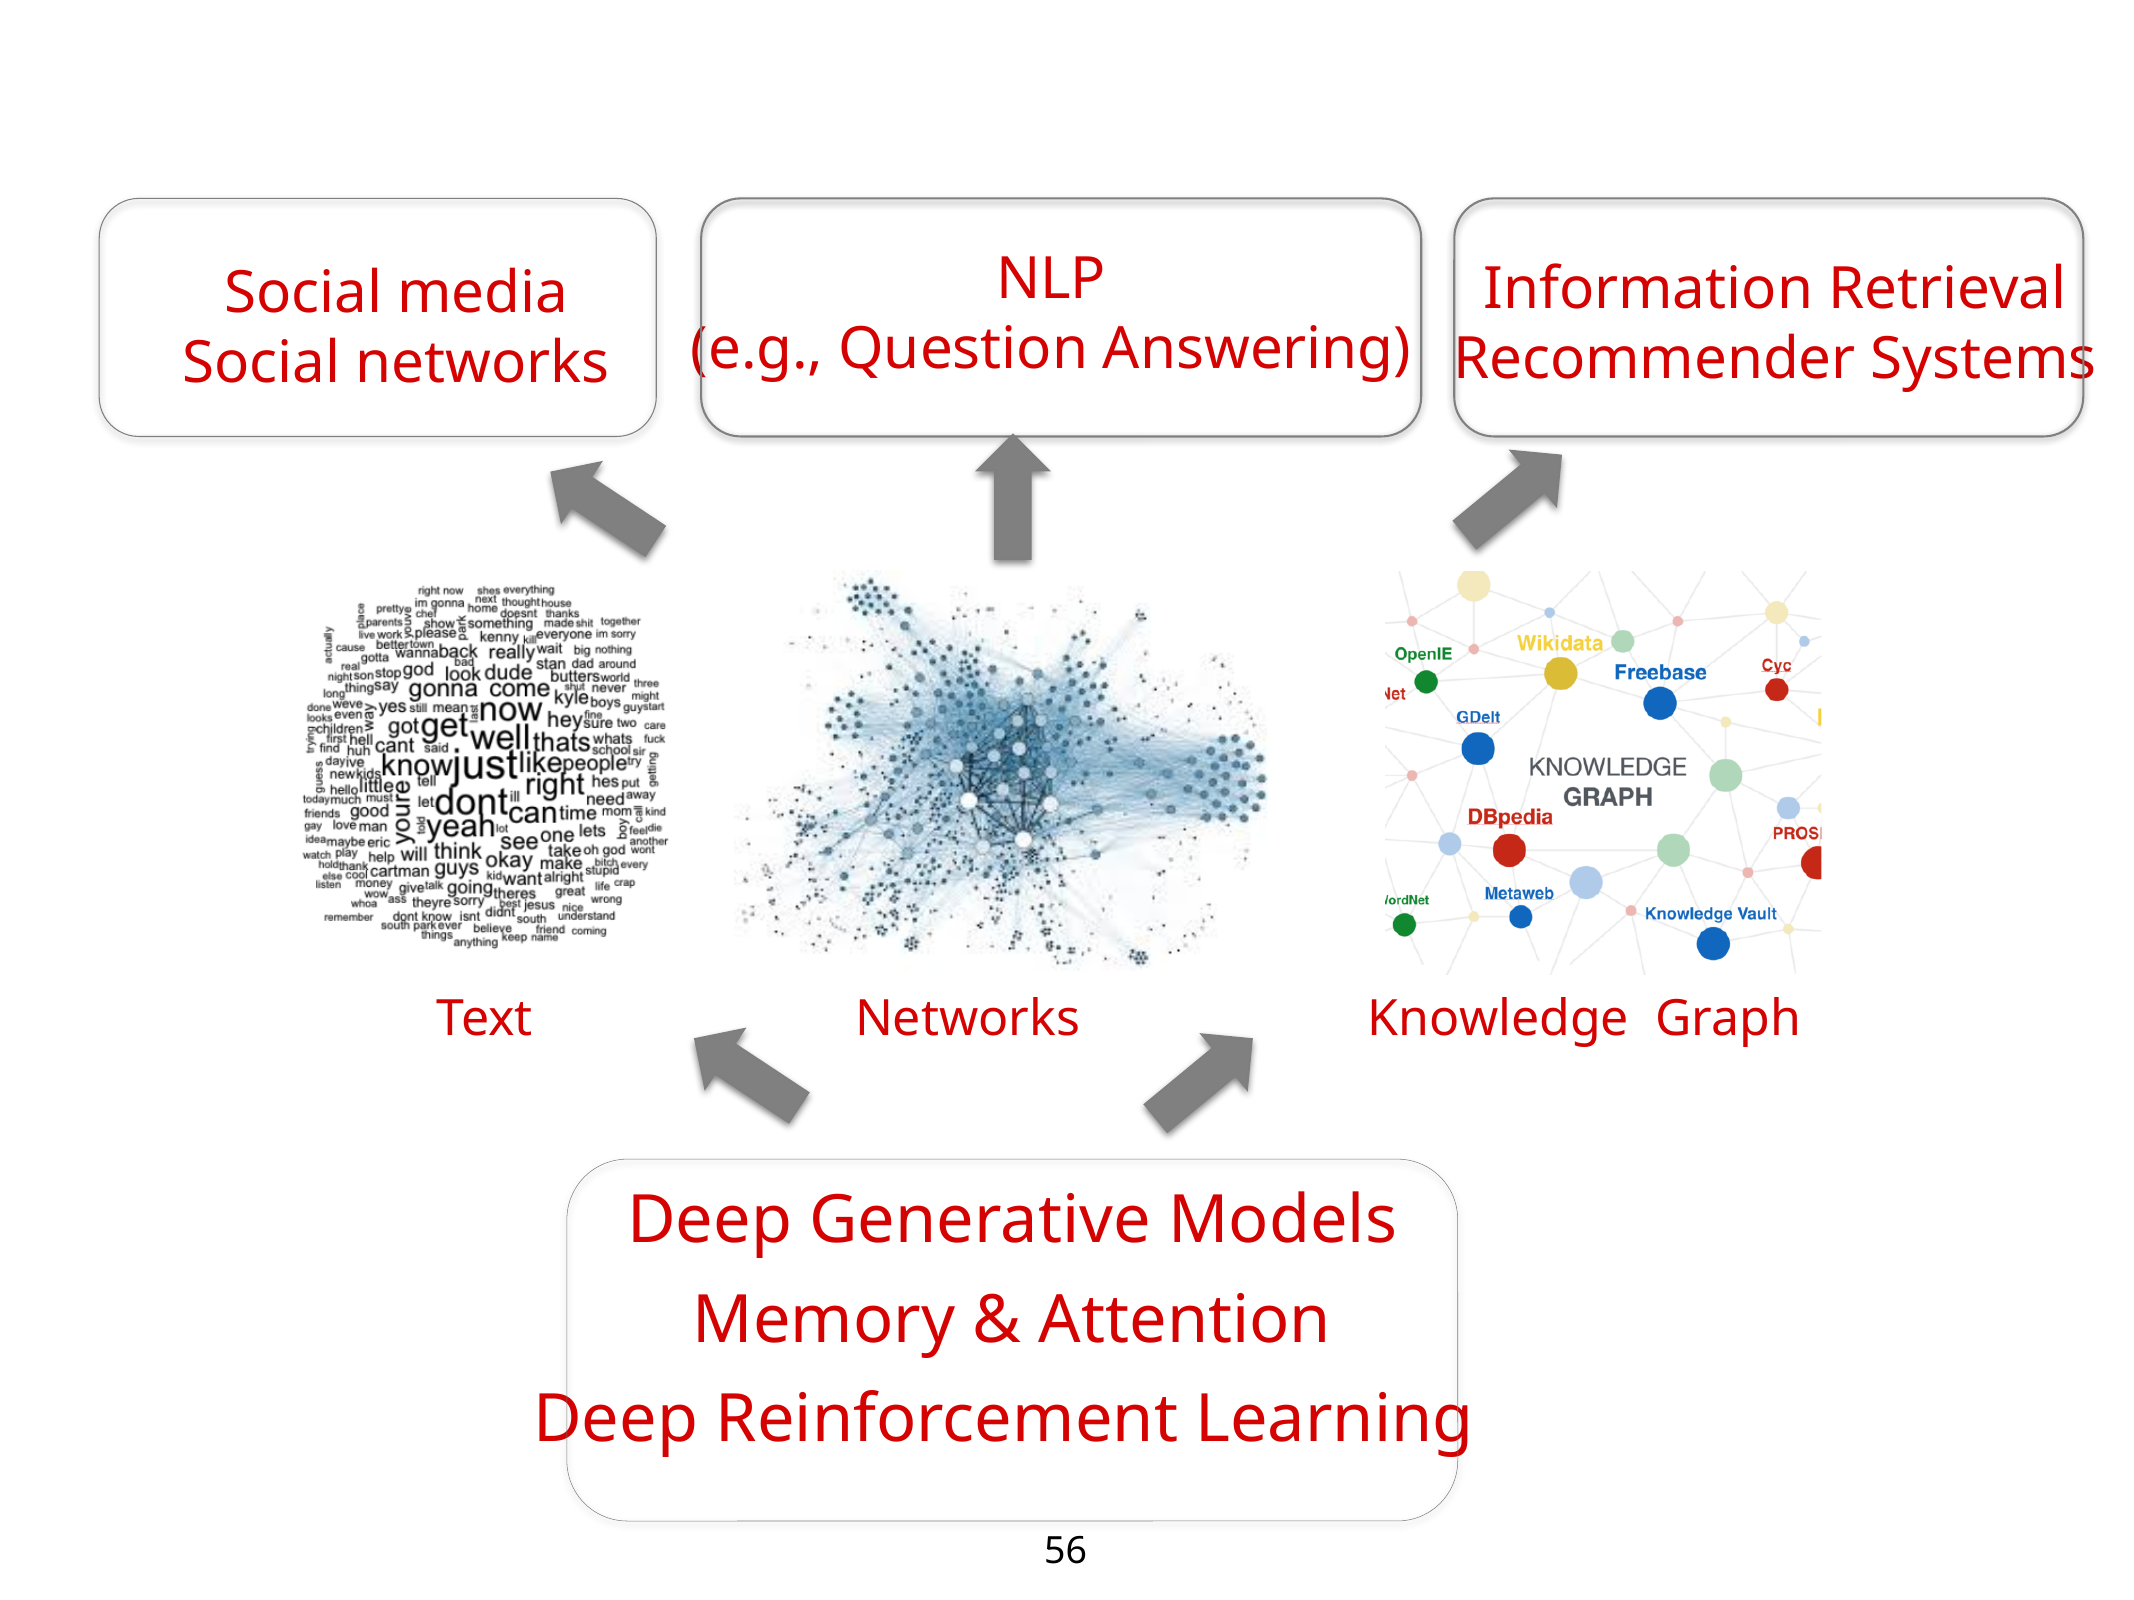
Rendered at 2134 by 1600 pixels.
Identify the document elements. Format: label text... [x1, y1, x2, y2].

slide_number 56 [1034, 1529, 1097, 1581]
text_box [98, 198, 2084, 485]
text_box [684, 1037, 1267, 1115]
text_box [288, 570, 1822, 1054]
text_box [566, 1158, 1458, 1522]
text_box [540, 434, 1576, 560]
